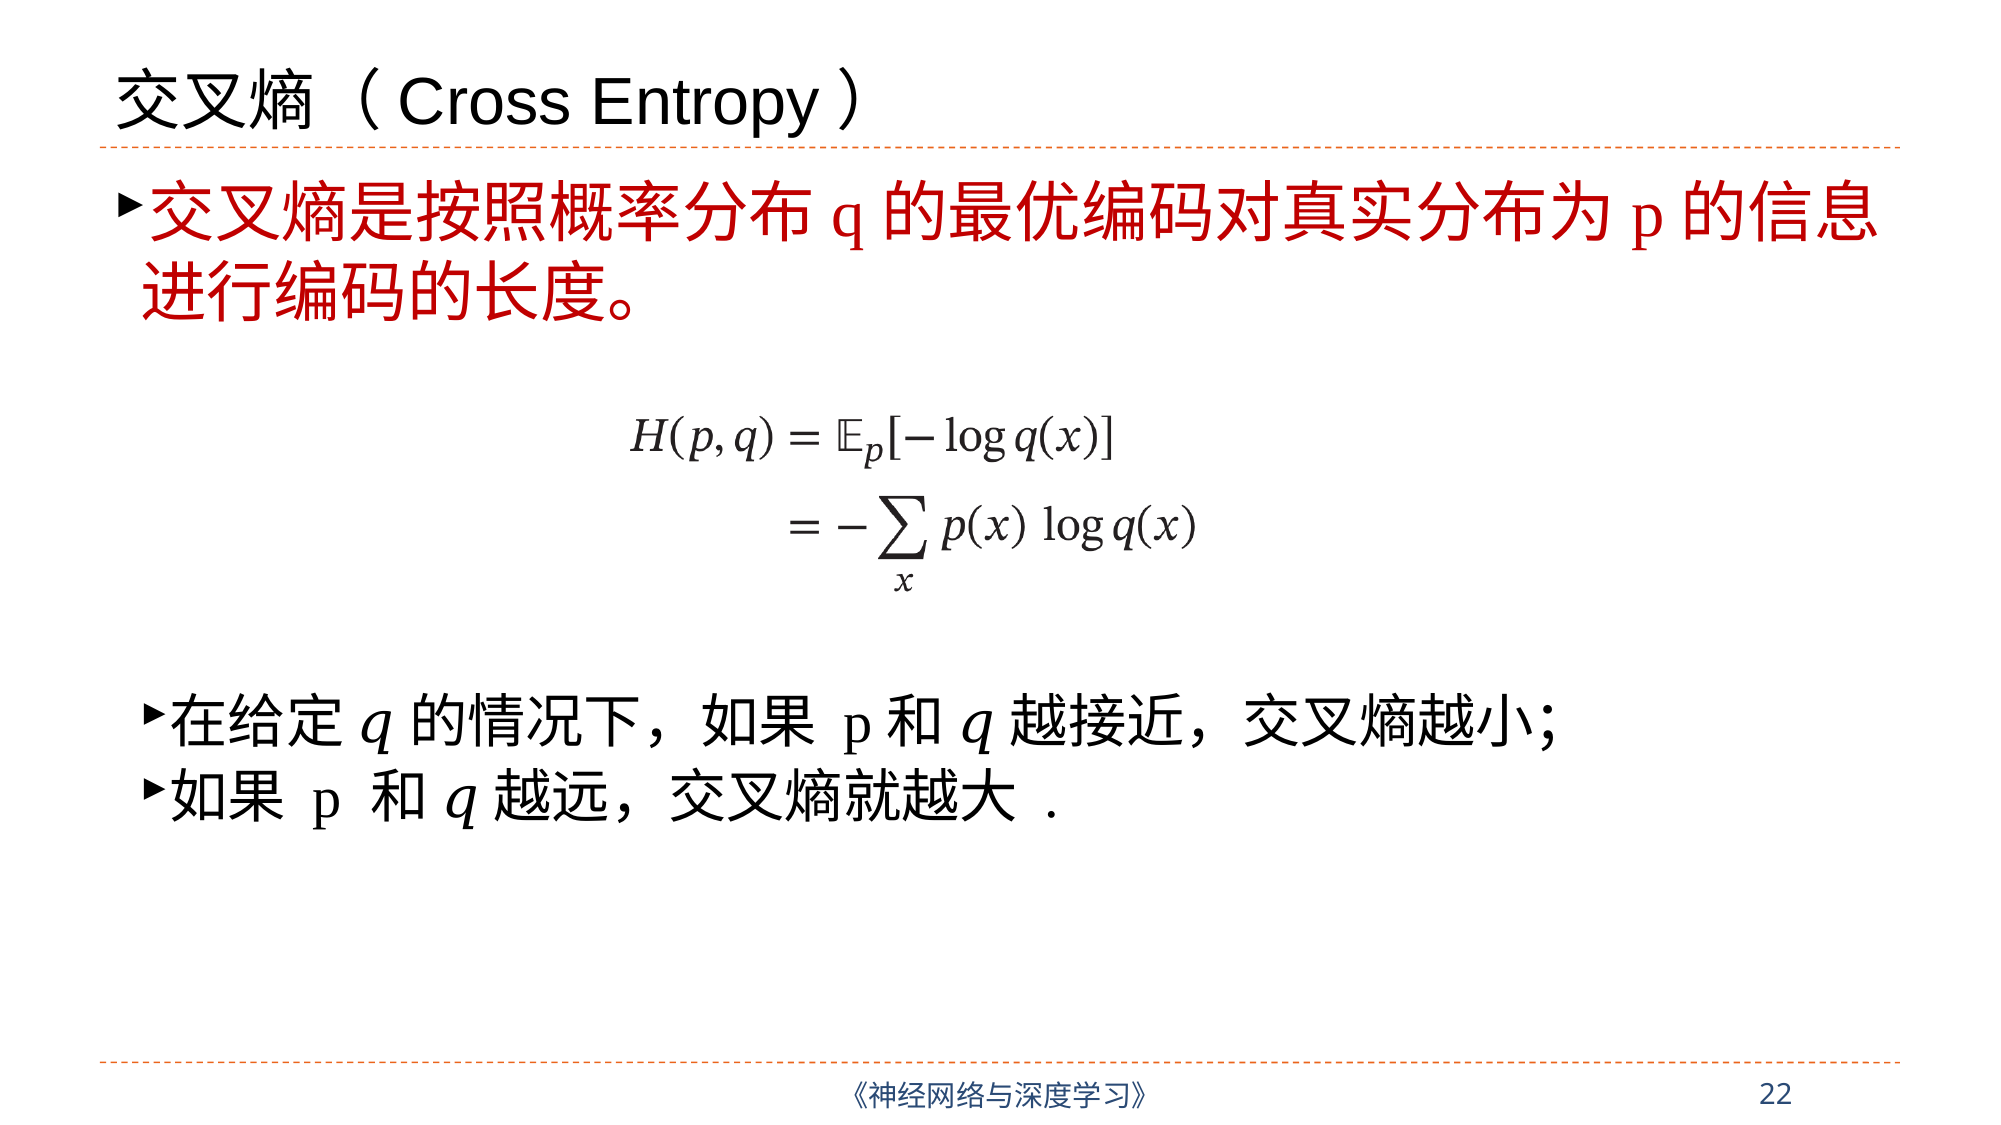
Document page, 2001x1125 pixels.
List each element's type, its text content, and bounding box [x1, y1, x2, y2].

list 交叉熵是按照概率分布q的最优编码对真实分布为p的信息进行编码的长度。 在给定 𝑞 的情况下，如果 p和 𝑞 越接近，交叉熵越小； 如果 p 和 𝑞 越远，交叉熵就越大 . [99, 162, 1900, 1050]
picture [624, 399, 1197, 599]
title 交叉熵（Cross Entropy） [99, 24, 1900, 146]
